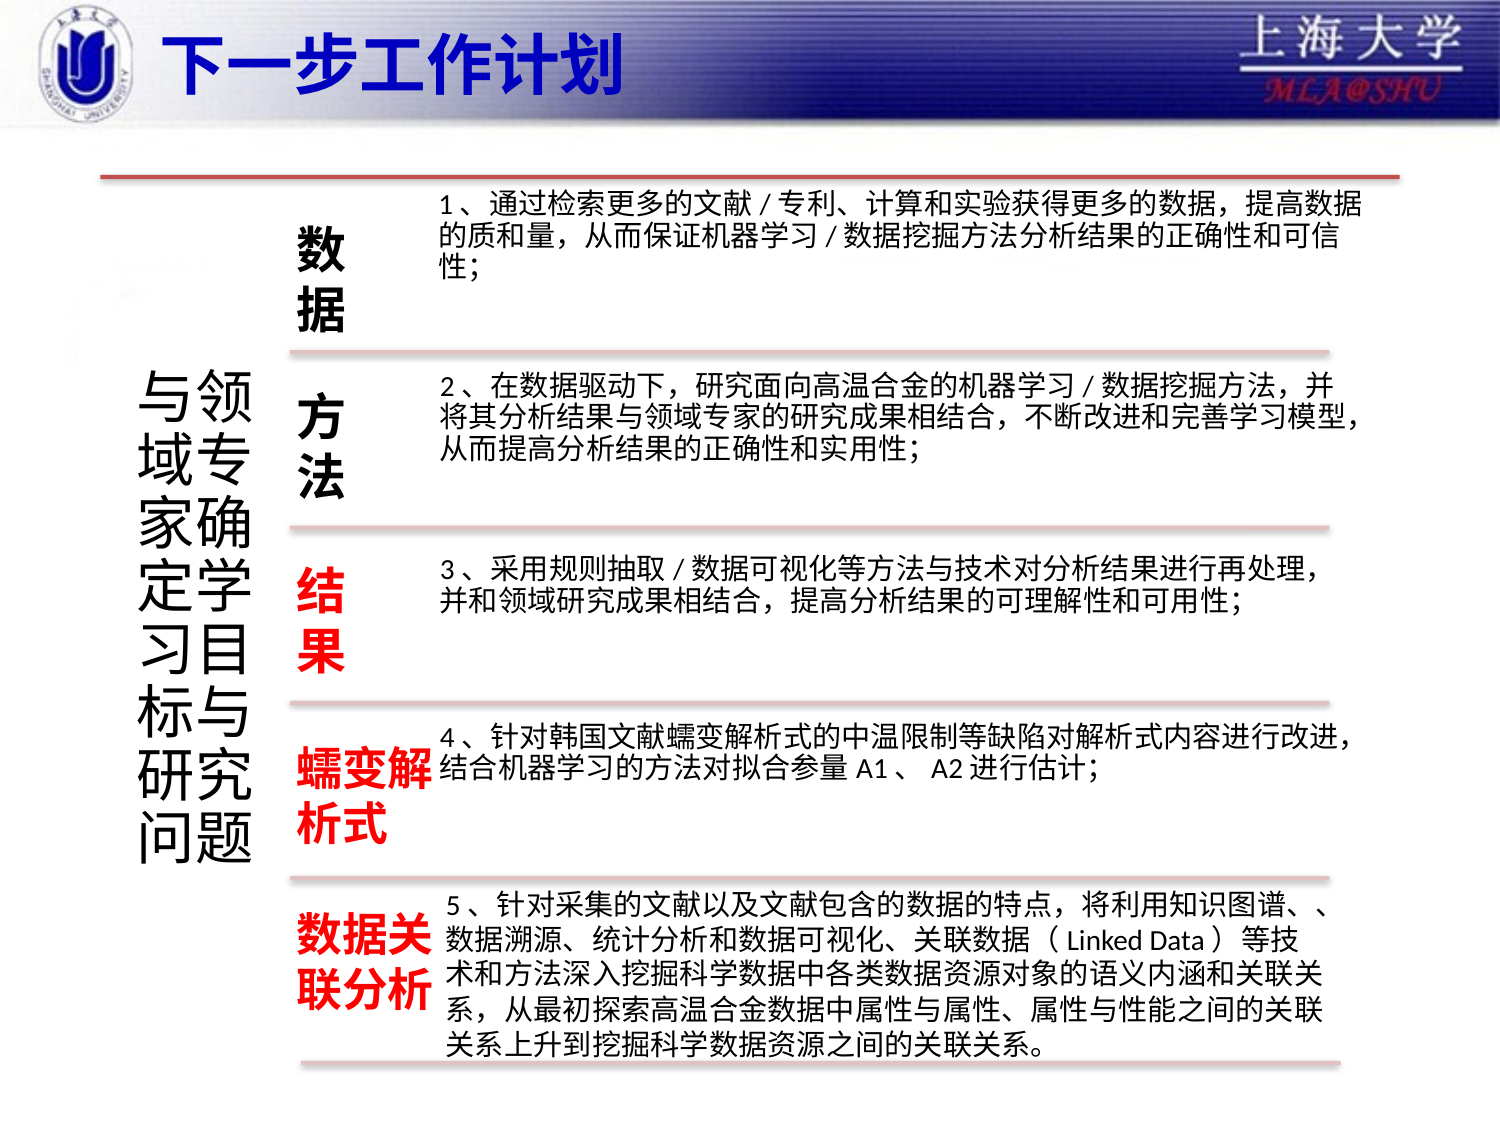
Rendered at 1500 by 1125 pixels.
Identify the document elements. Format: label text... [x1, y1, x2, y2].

title 下一步工作计划 [144, 0, 1495, 129]
picture [0, 0, 1500, 1125]
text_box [100, 176, 1400, 1064]
